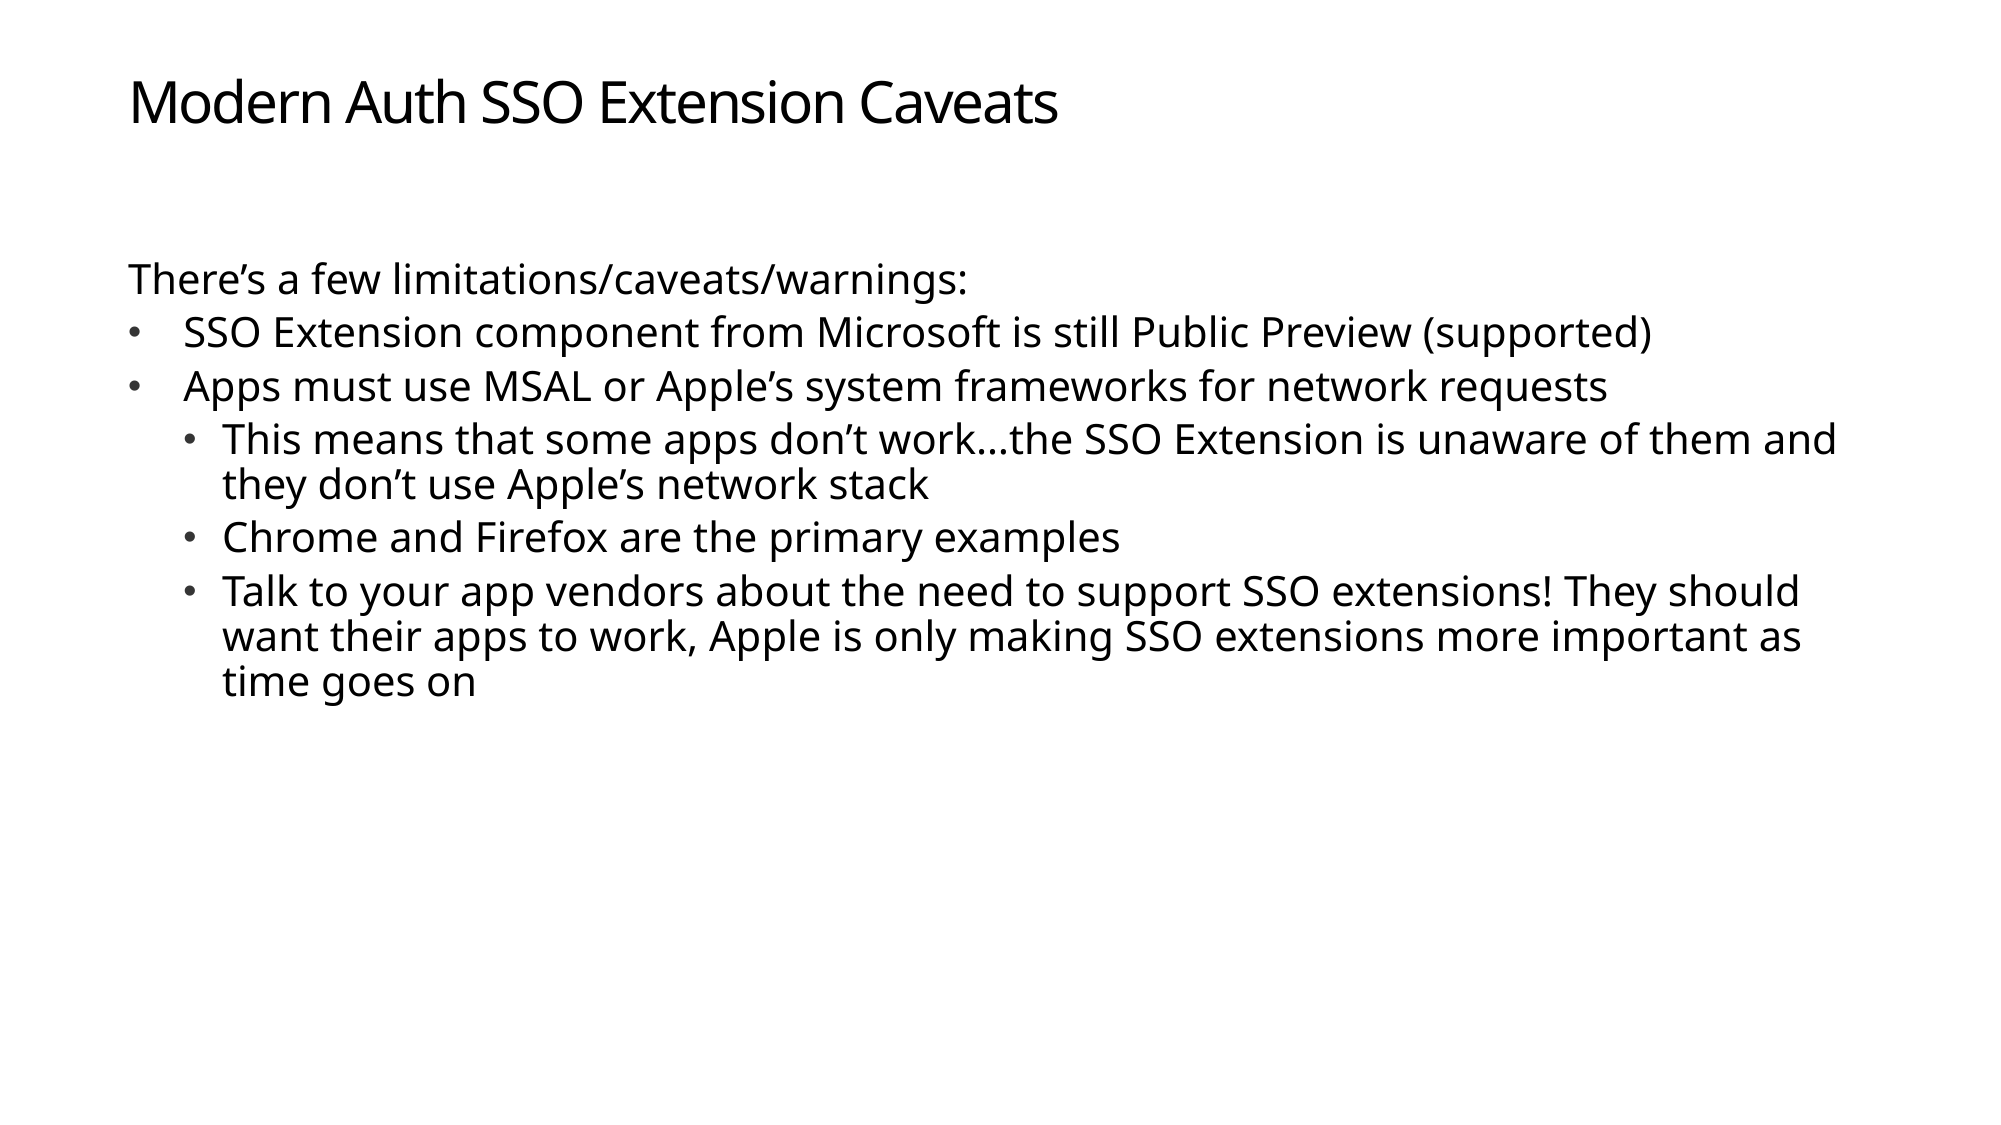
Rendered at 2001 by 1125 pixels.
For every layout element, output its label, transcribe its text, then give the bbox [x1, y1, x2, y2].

list There’s a few limitations/caveats/warnings: SSO Extension component from Microsoft is still Public Preview (supported) Apps must use MSAL or Apple’s system frameworks for network requests This means that some apps don’t work…the SSO Extension is unaware of them and they don’t use Apple’s network stack Chrome and Firefox are the primary examples Talk to your app vendors about the need to support SSO extensions! They should want their apps to work, Apple is only making SSO extensions more important as time goes on [104, 243, 1896, 1106]
title Modern Auth SSO Extension Caveats [104, 57, 1896, 186]
